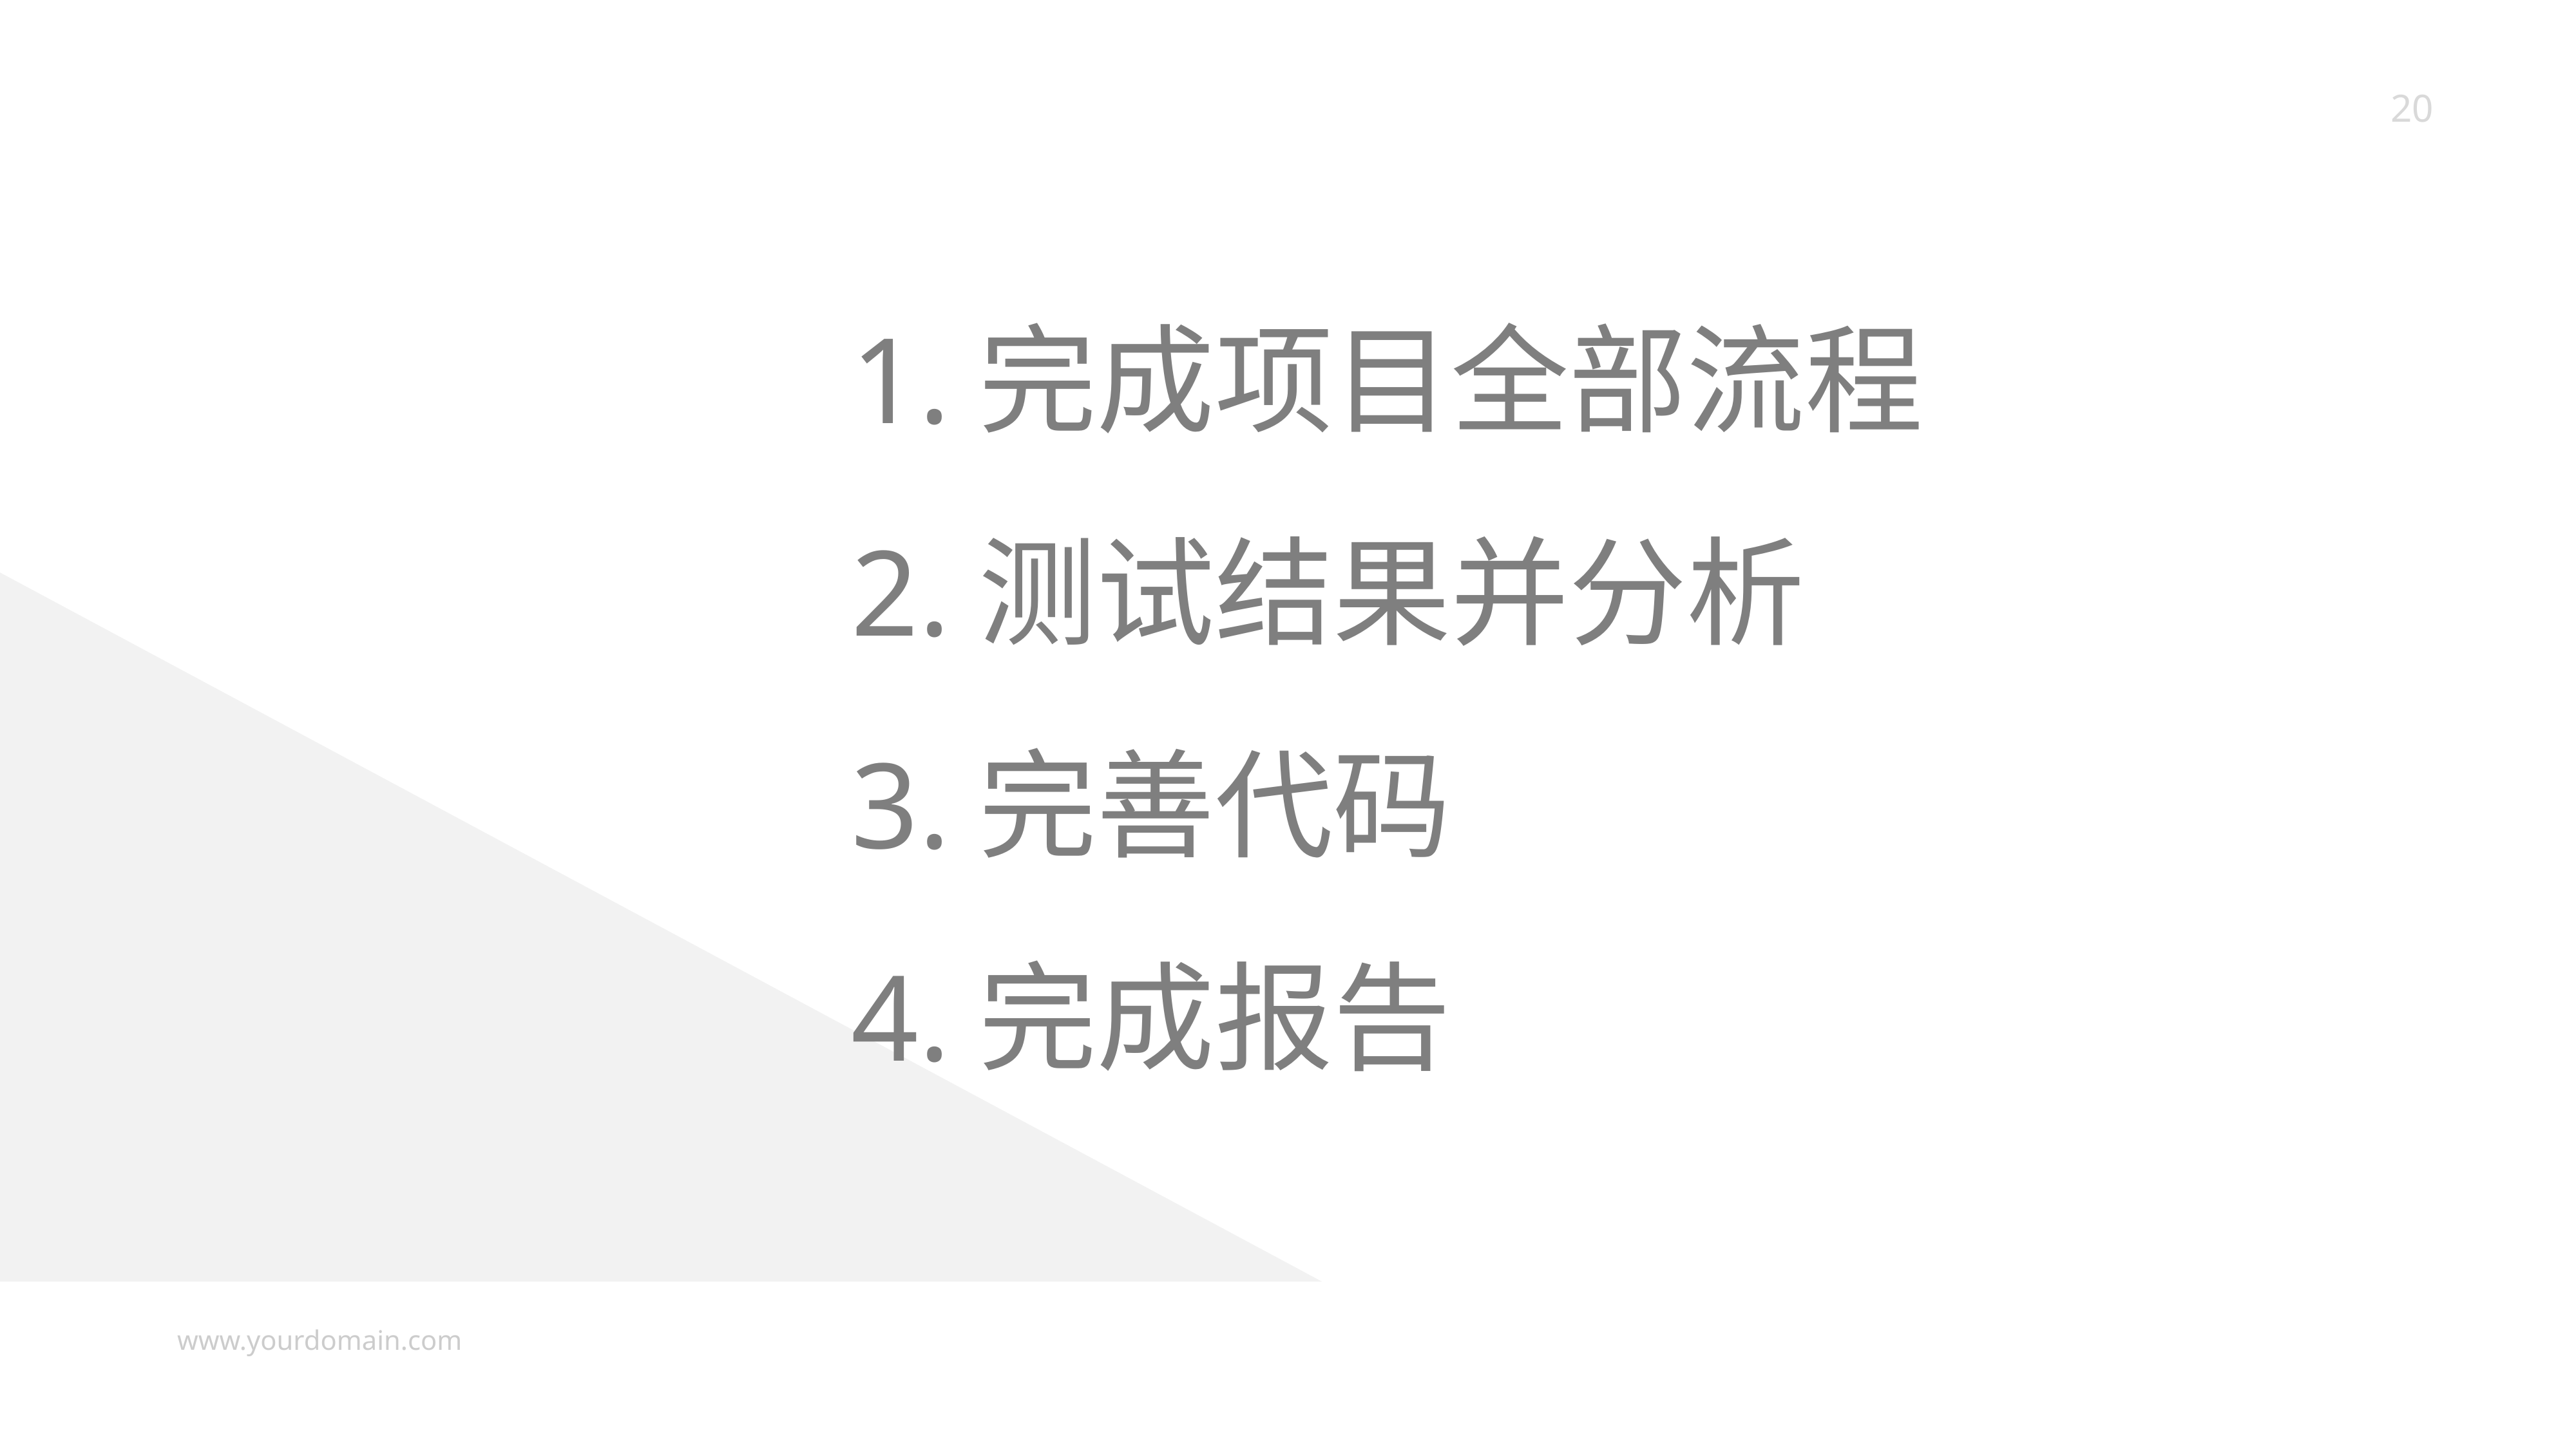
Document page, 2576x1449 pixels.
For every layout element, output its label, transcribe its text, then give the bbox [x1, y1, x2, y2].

text_box [0, 571, 1322, 1283]
text_box 1.完成项目全部流程 2.测试结果并分析 3.完善代码 4.完成报告 [842, 230, 2576, 1090]
